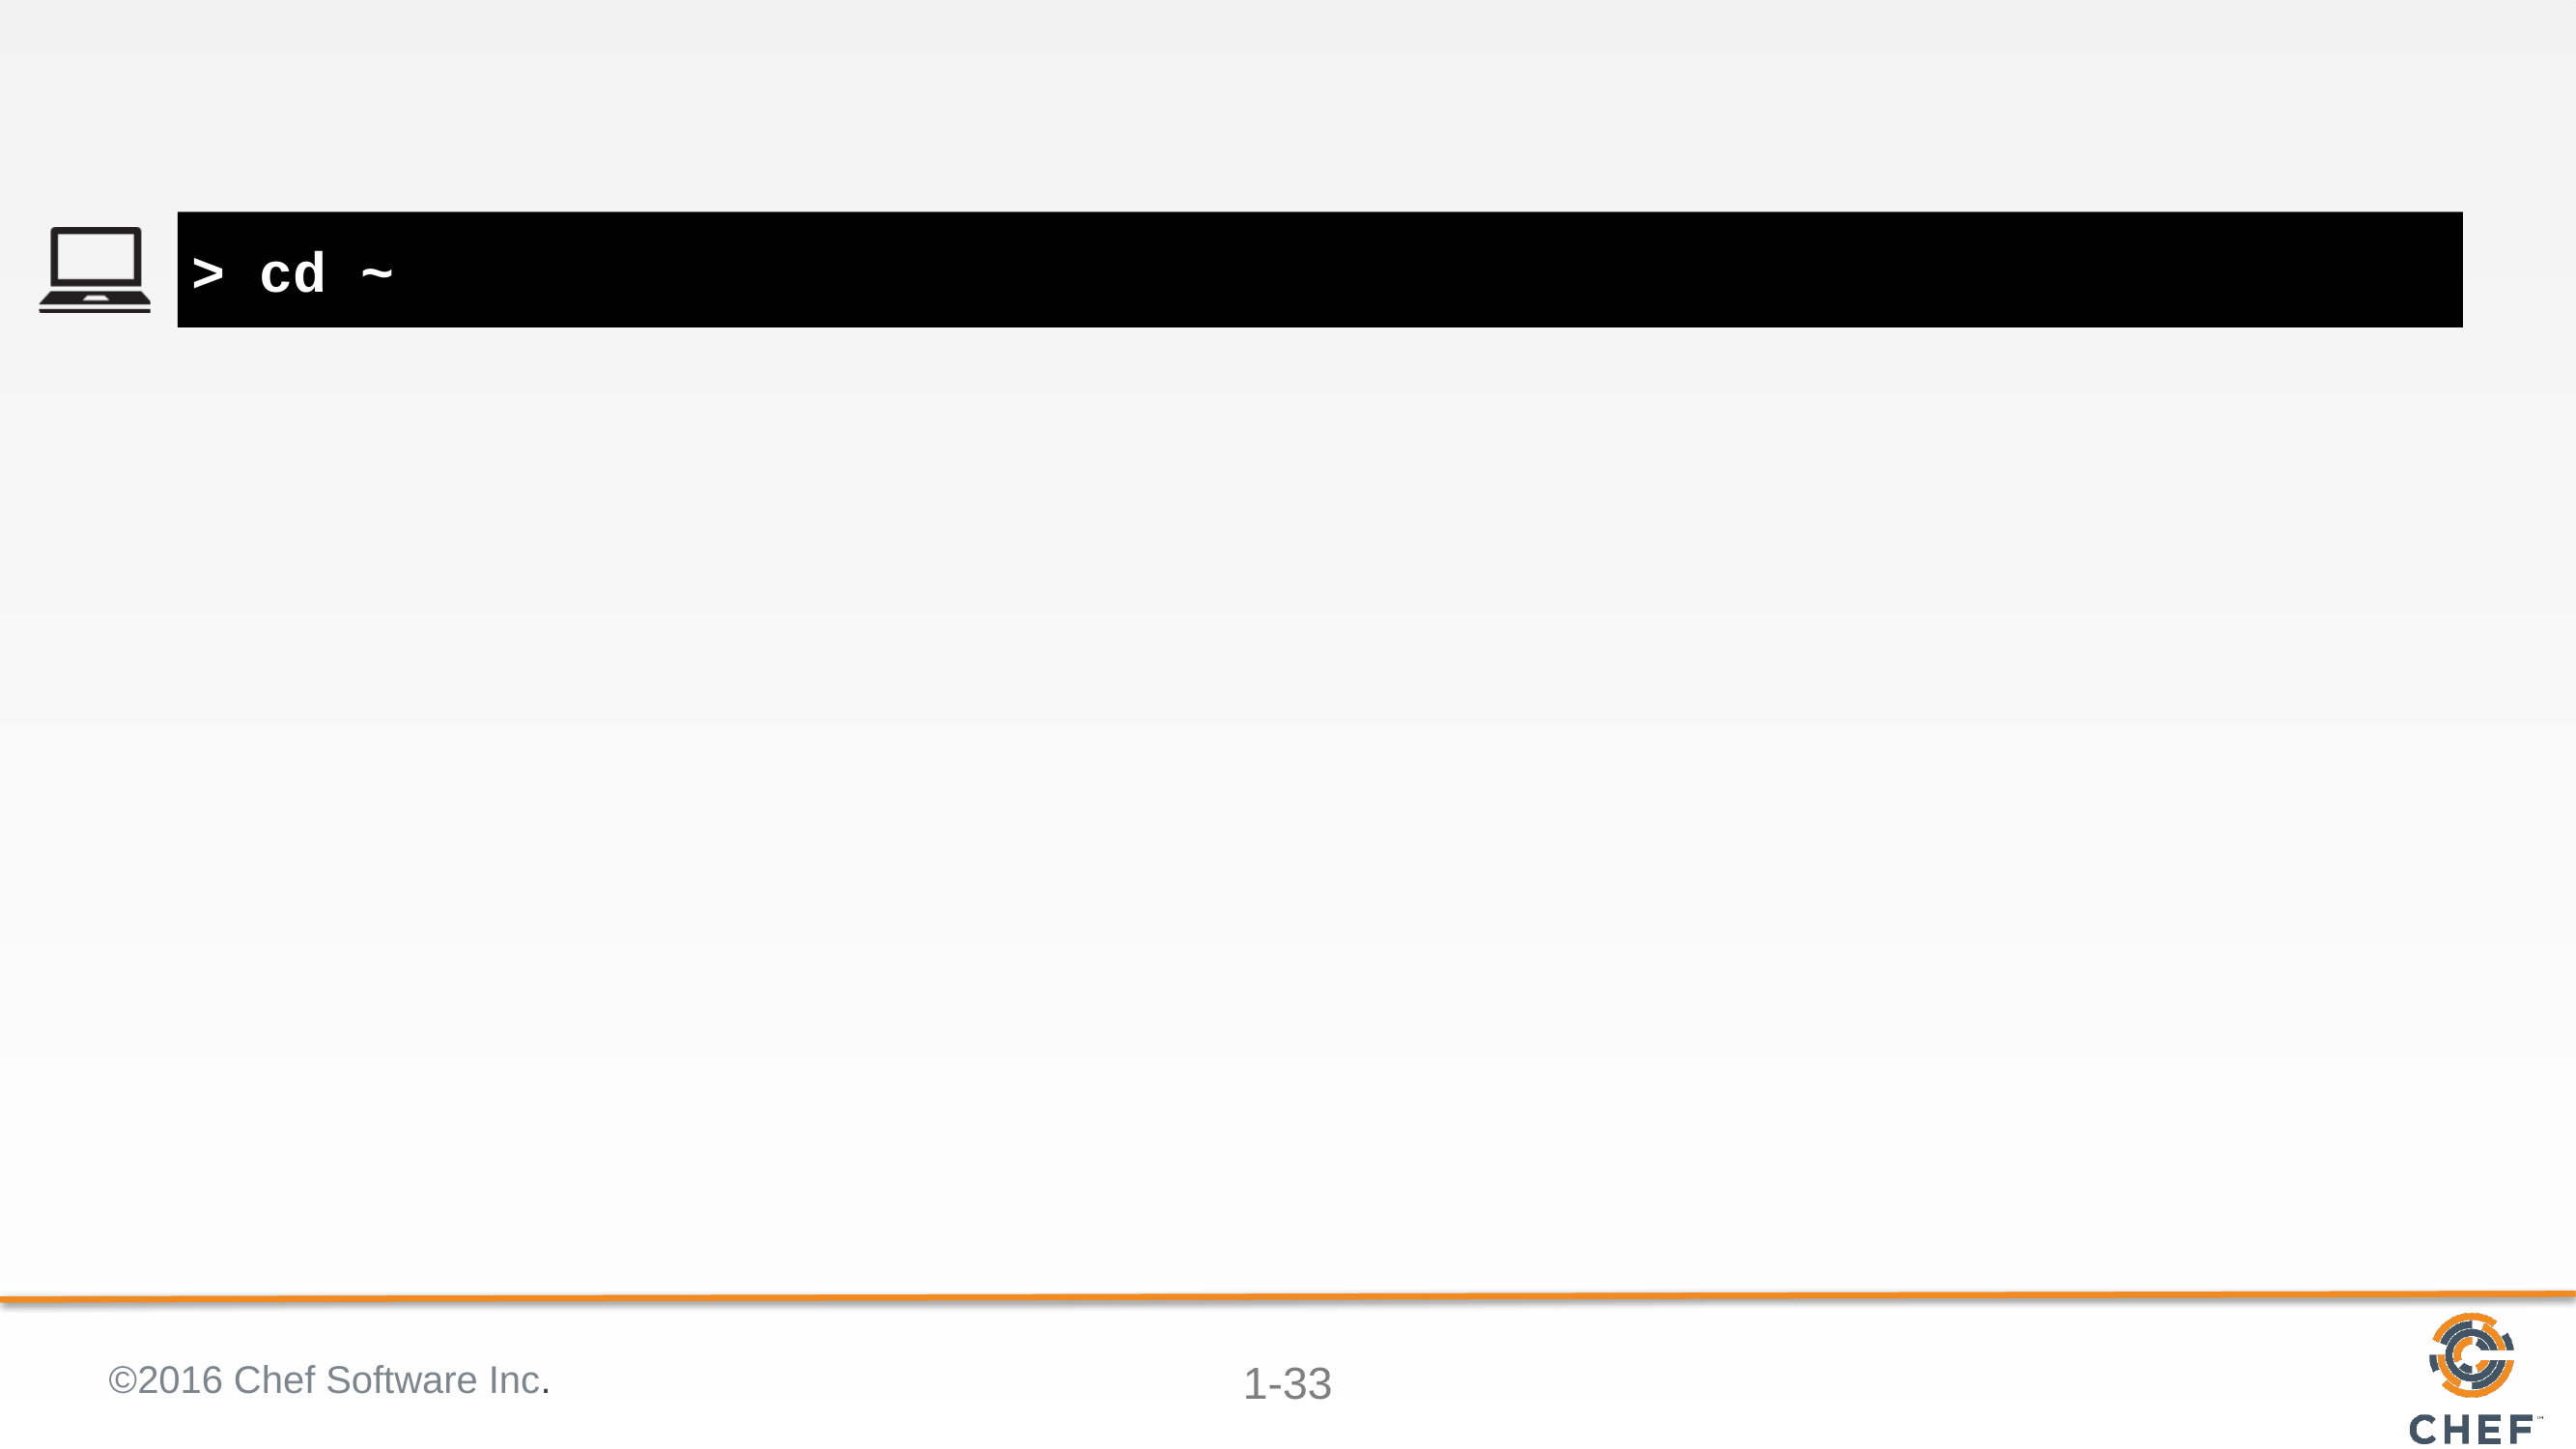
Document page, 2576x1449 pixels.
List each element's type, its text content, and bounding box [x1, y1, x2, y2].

list > cd ~ [177, 212, 2463, 327]
picture [2399, 1297, 2551, 1449]
